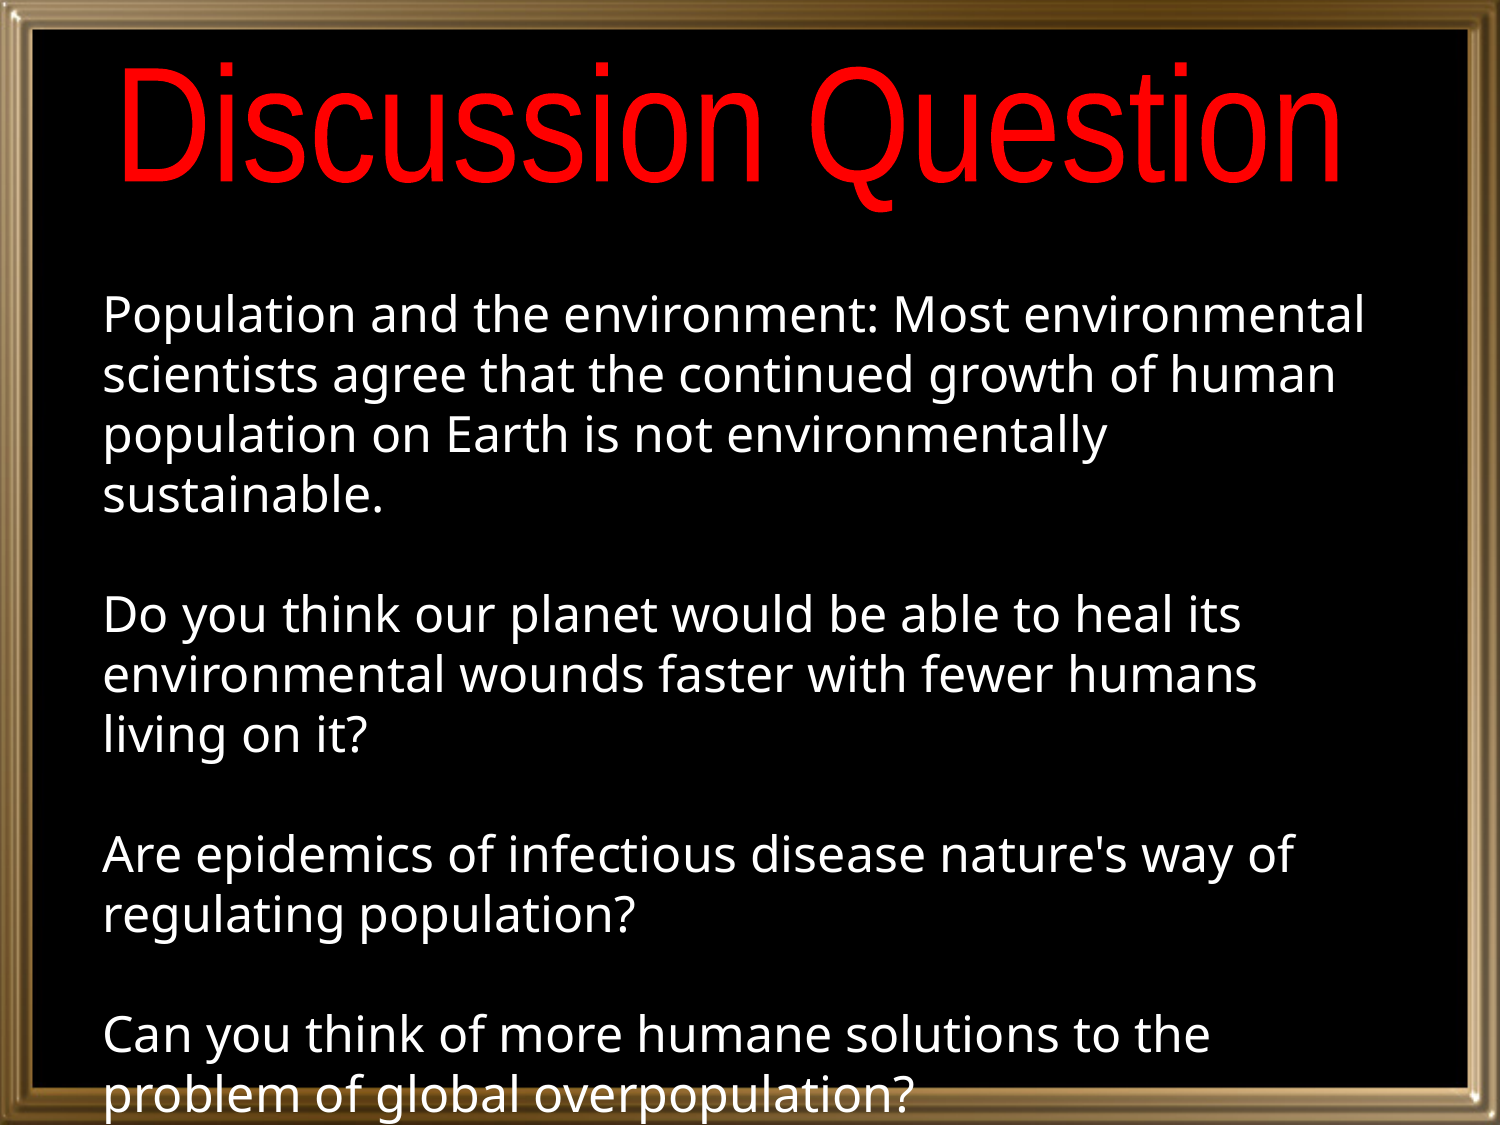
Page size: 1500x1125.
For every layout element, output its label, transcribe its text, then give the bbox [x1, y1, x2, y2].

text_box Population and the environment: Most environmental scientists agree that the continued growth of human population on Earth is not environmentally sustainable. Do you think our planet would be able to heal its environmental wounds faster with fewer humans living on it? Are epidemics of infectious disease nature's way of regulating population? Can you think of more humane solutions to the problem of global overpopulation? [87, 274, 1400, 1125]
picture [0, 0, 1500, 1125]
